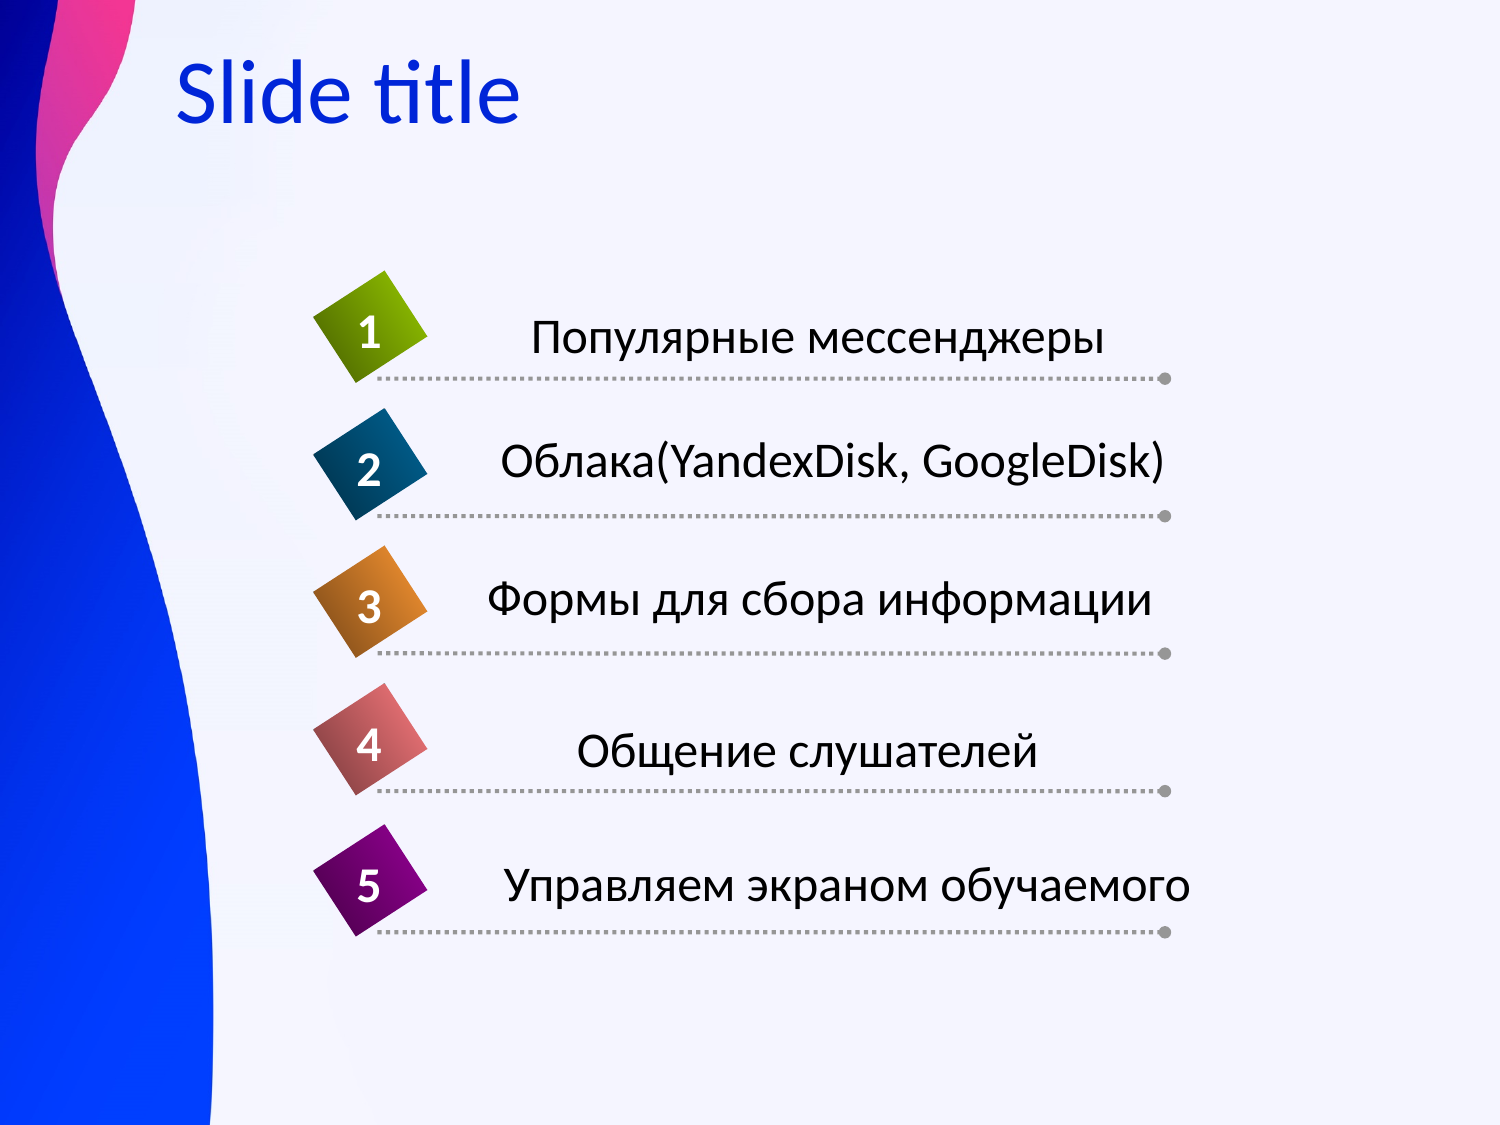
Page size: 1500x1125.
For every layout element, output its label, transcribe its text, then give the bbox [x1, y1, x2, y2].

picture [0, 0, 1500, 1125]
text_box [327, 558, 1172, 654]
title Slide title [160, 18, 1213, 170]
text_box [327, 420, 1213, 517]
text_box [327, 287, 1165, 379]
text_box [327, 841, 1209, 933]
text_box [327, 699, 1165, 792]
